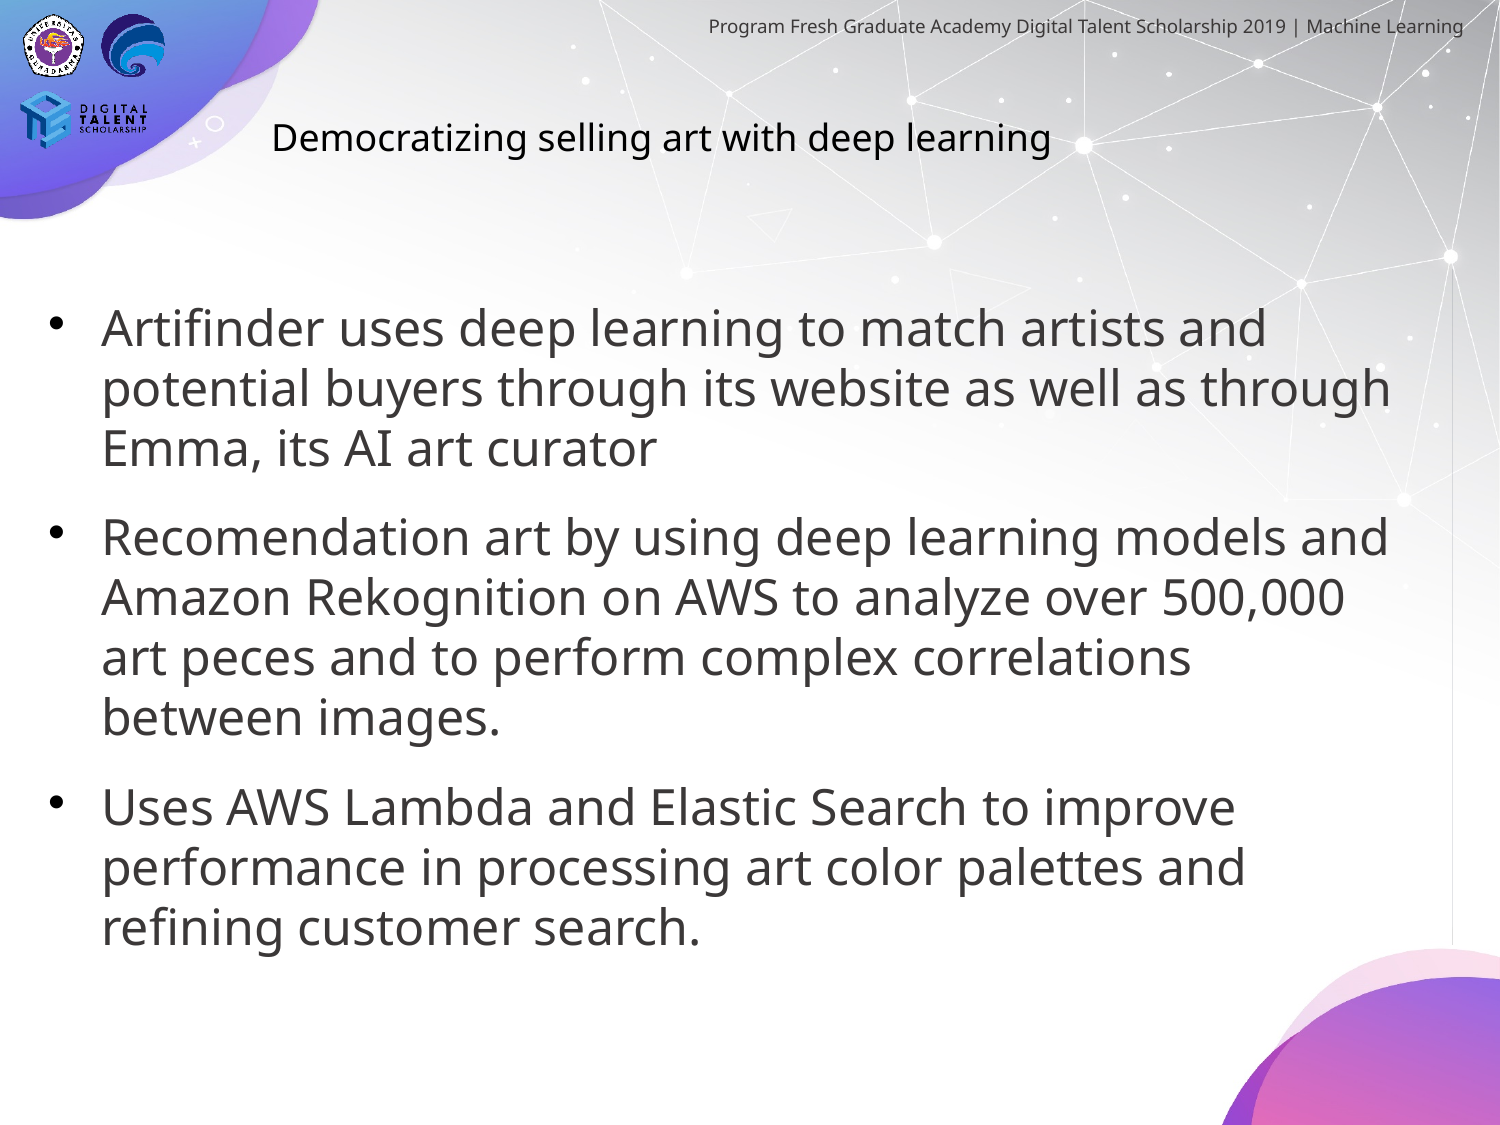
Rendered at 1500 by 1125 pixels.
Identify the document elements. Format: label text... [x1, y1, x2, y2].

text_box Democratizing selling art with deep learning [271, 66, 1477, 207]
text_box Artifinder uses deep learning to match artists and potential buyers through its website as well as through Emma, its AI art curator Recomendation art by using deep learning models and Amazon Rekognition on AWS to analyze over 500,000 art peces and to perform complex correlations between images. Uses AWS Lambda and Elastic Search to improve performance in processing art color palettes and refining customer search. [30, 238, 1403, 1013]
picture [0, 0, 1500, 1125]
